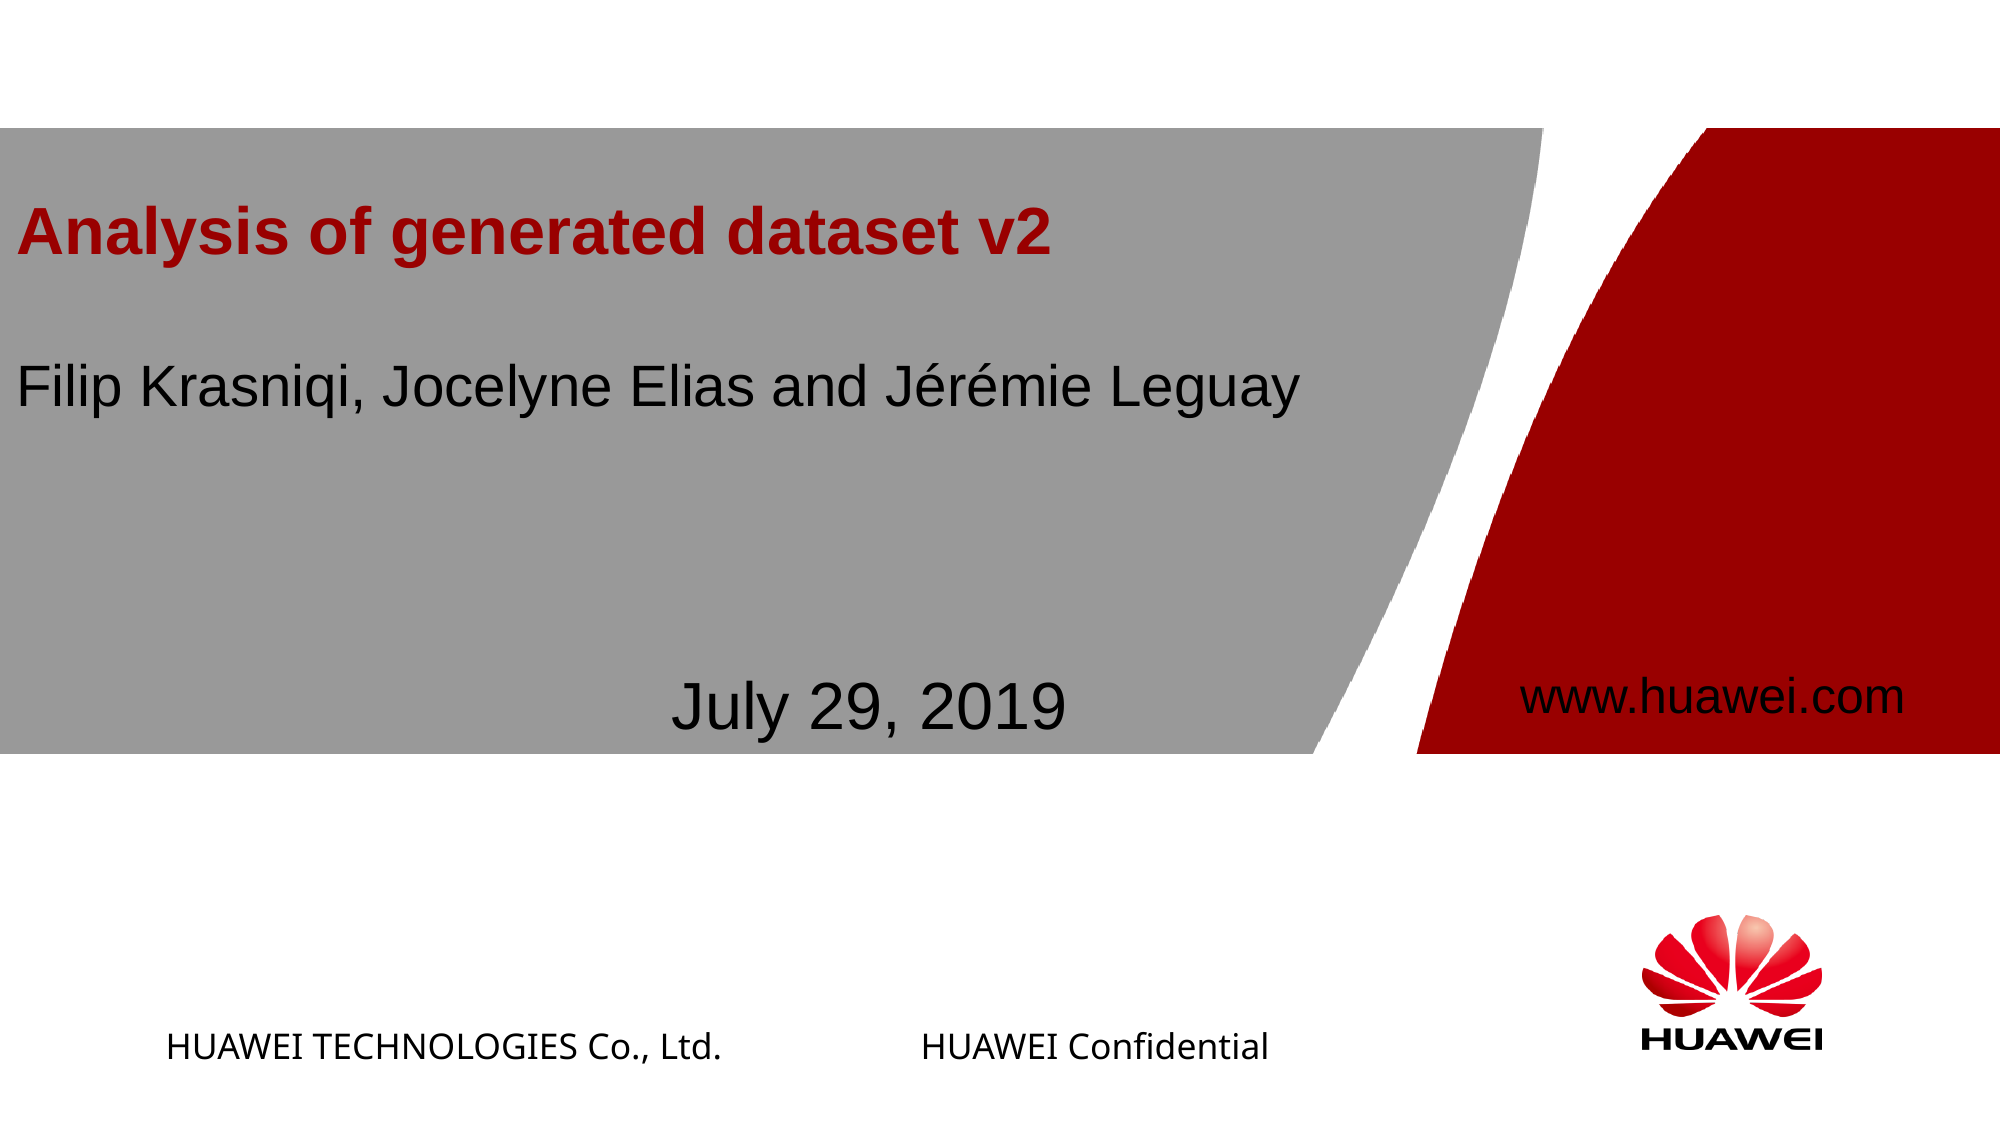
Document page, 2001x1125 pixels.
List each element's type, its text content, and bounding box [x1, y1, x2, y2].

title Analysis of generated dataset v2 Filip Krasniqi, Jocelyne Elias and Jérémie Leguay [0, 160, 1724, 445]
picture [1642, 915, 1822, 1050]
text_box July 29, 2019 [7, 596, 1732, 811]
picture [0, 128, 2000, 754]
